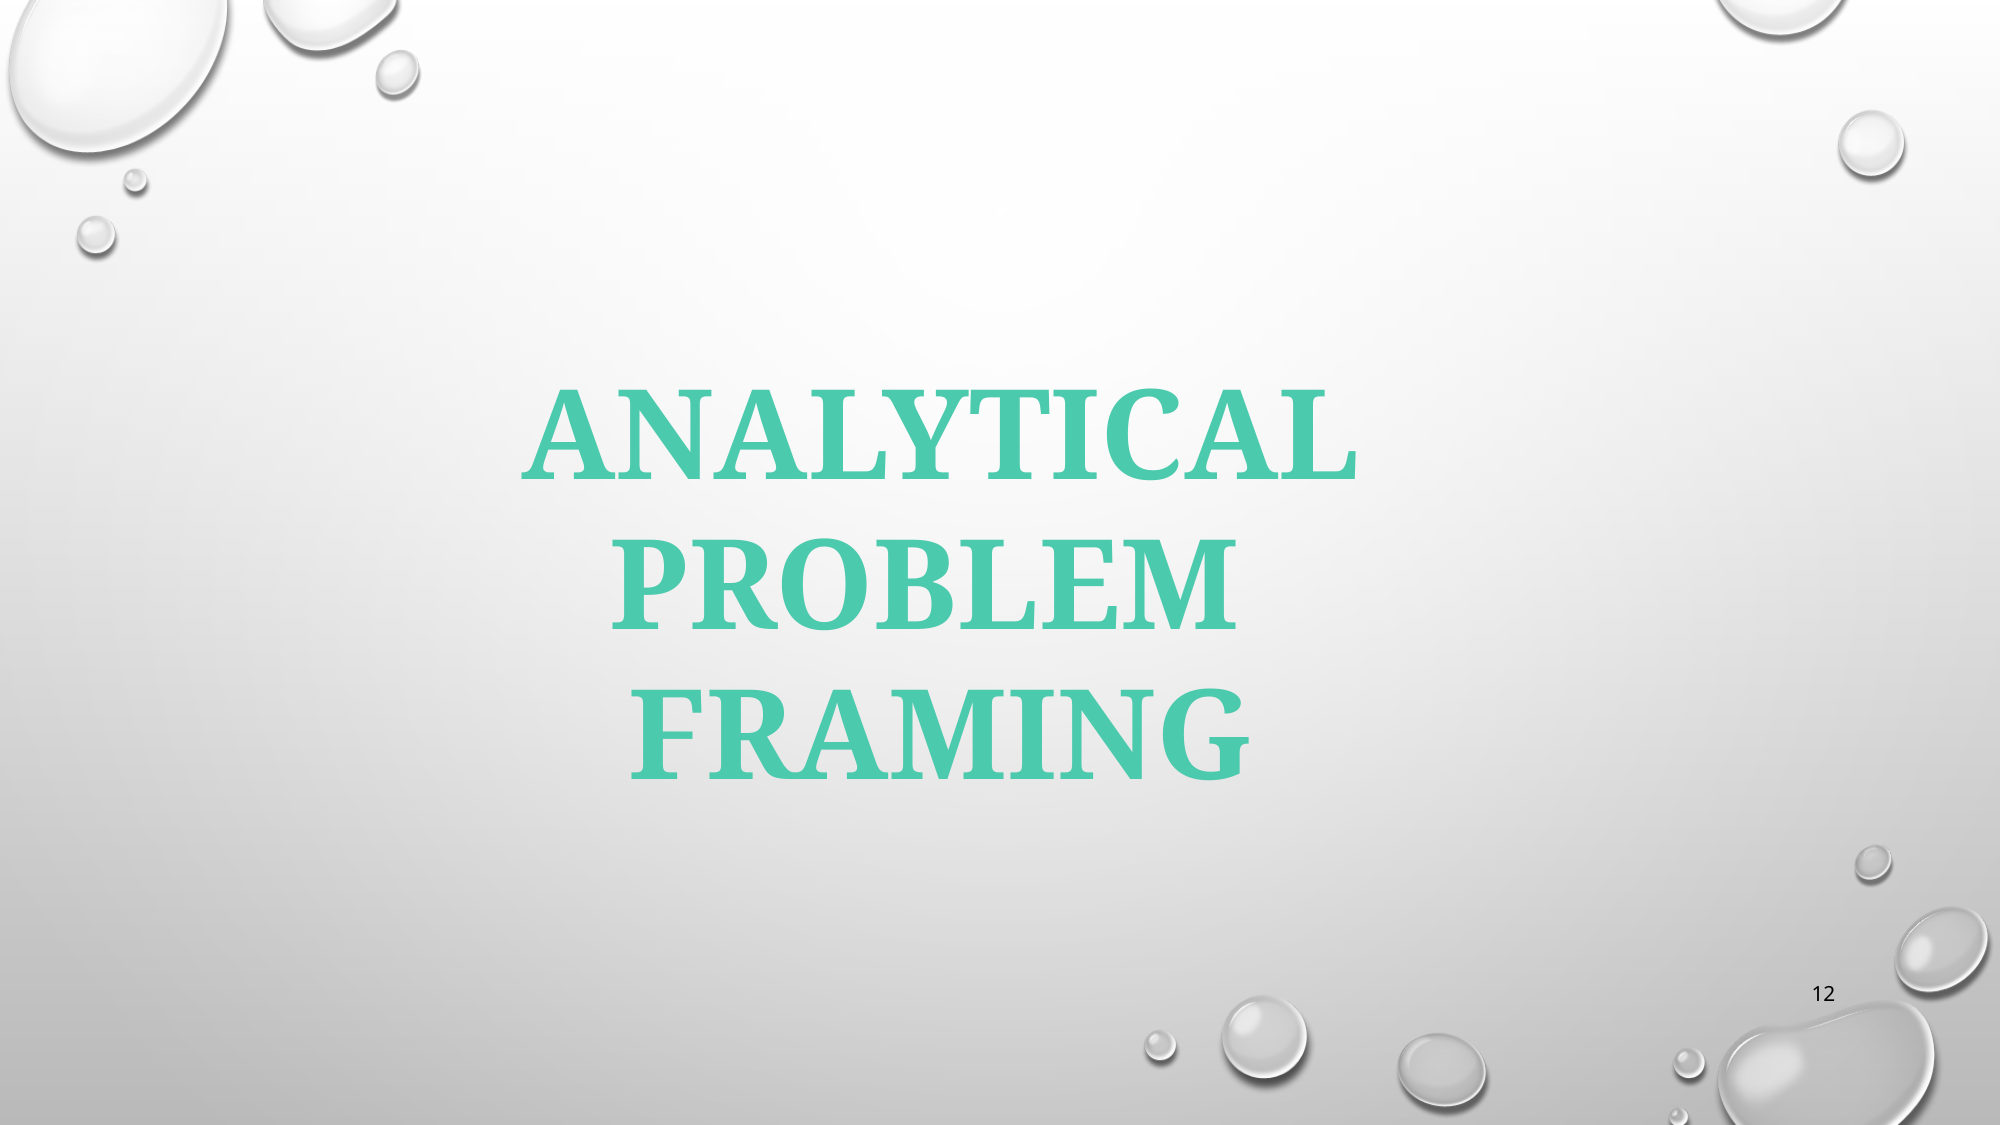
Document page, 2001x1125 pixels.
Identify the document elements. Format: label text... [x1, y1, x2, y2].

picture [0, 0, 2000, 1125]
slide_number 12 [1724, 965, 1851, 1025]
text_box ANALYTICAL PROBLEM FRAMING [234, 347, 1648, 813]
